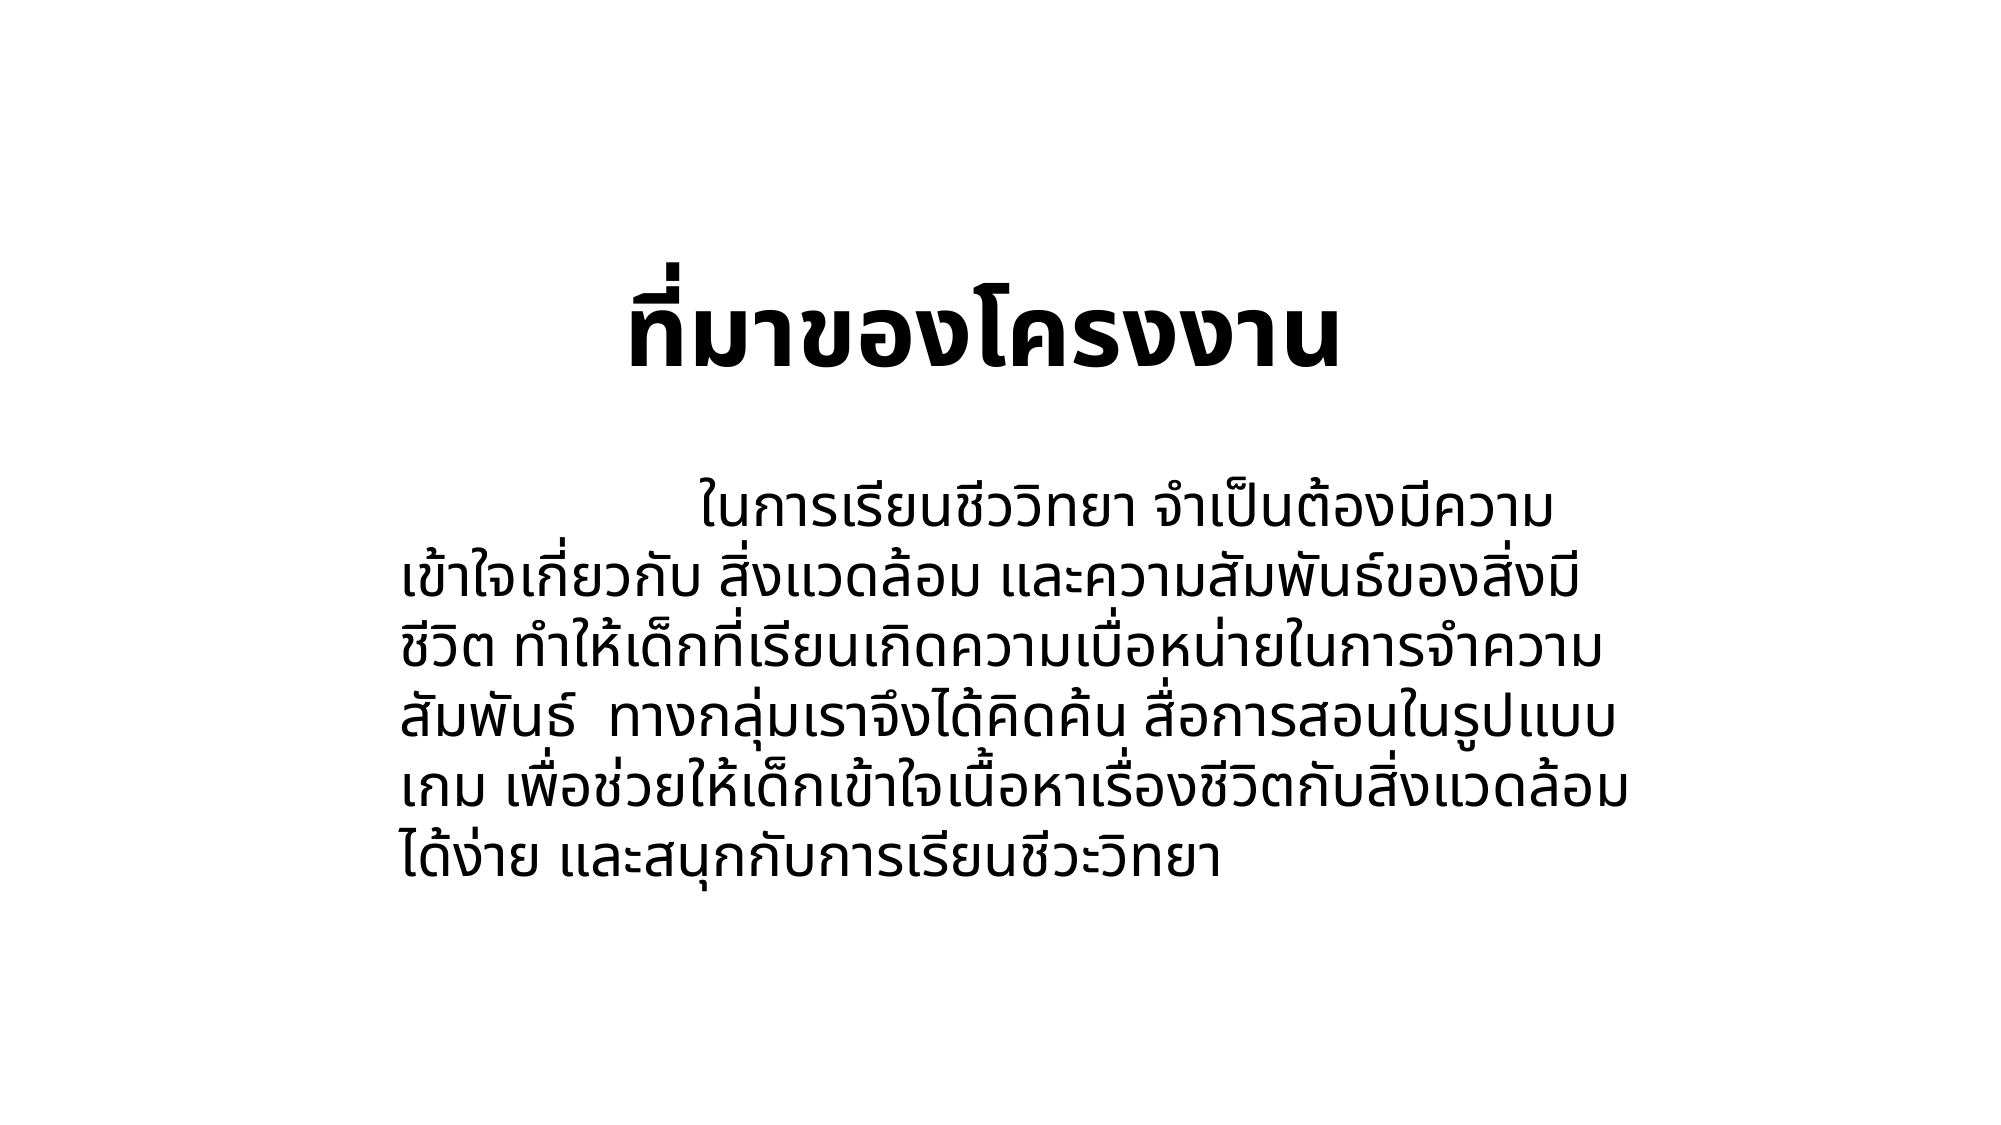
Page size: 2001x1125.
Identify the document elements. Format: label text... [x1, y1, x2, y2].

text_box ในการเรียนชีววิทยา จำเป็นต้องมีความเข้าใจเกี่ยวกับ สิ่งแวดล้อม และความสัมพันธ์ของสิ่งมีชีวิต ทำให้เด็กที่เรียนเกิดความเบื่อหน่ายในการจำความสัมพันธ์ ทางกลุ่มเราจึงได้คิดค้น สื่อการสอนในรูปแบบเกม เพื่อช่วยให้เด็กเข้าใจเนื้อหาเรื่องชีวิตกับสิ่งแวดล้อมได้ง่าย และสนุกกับการเรียนชีวะวิทยา [385, 460, 1690, 895]
text_box ที่มาของโครงงาน [609, 259, 1360, 395]
